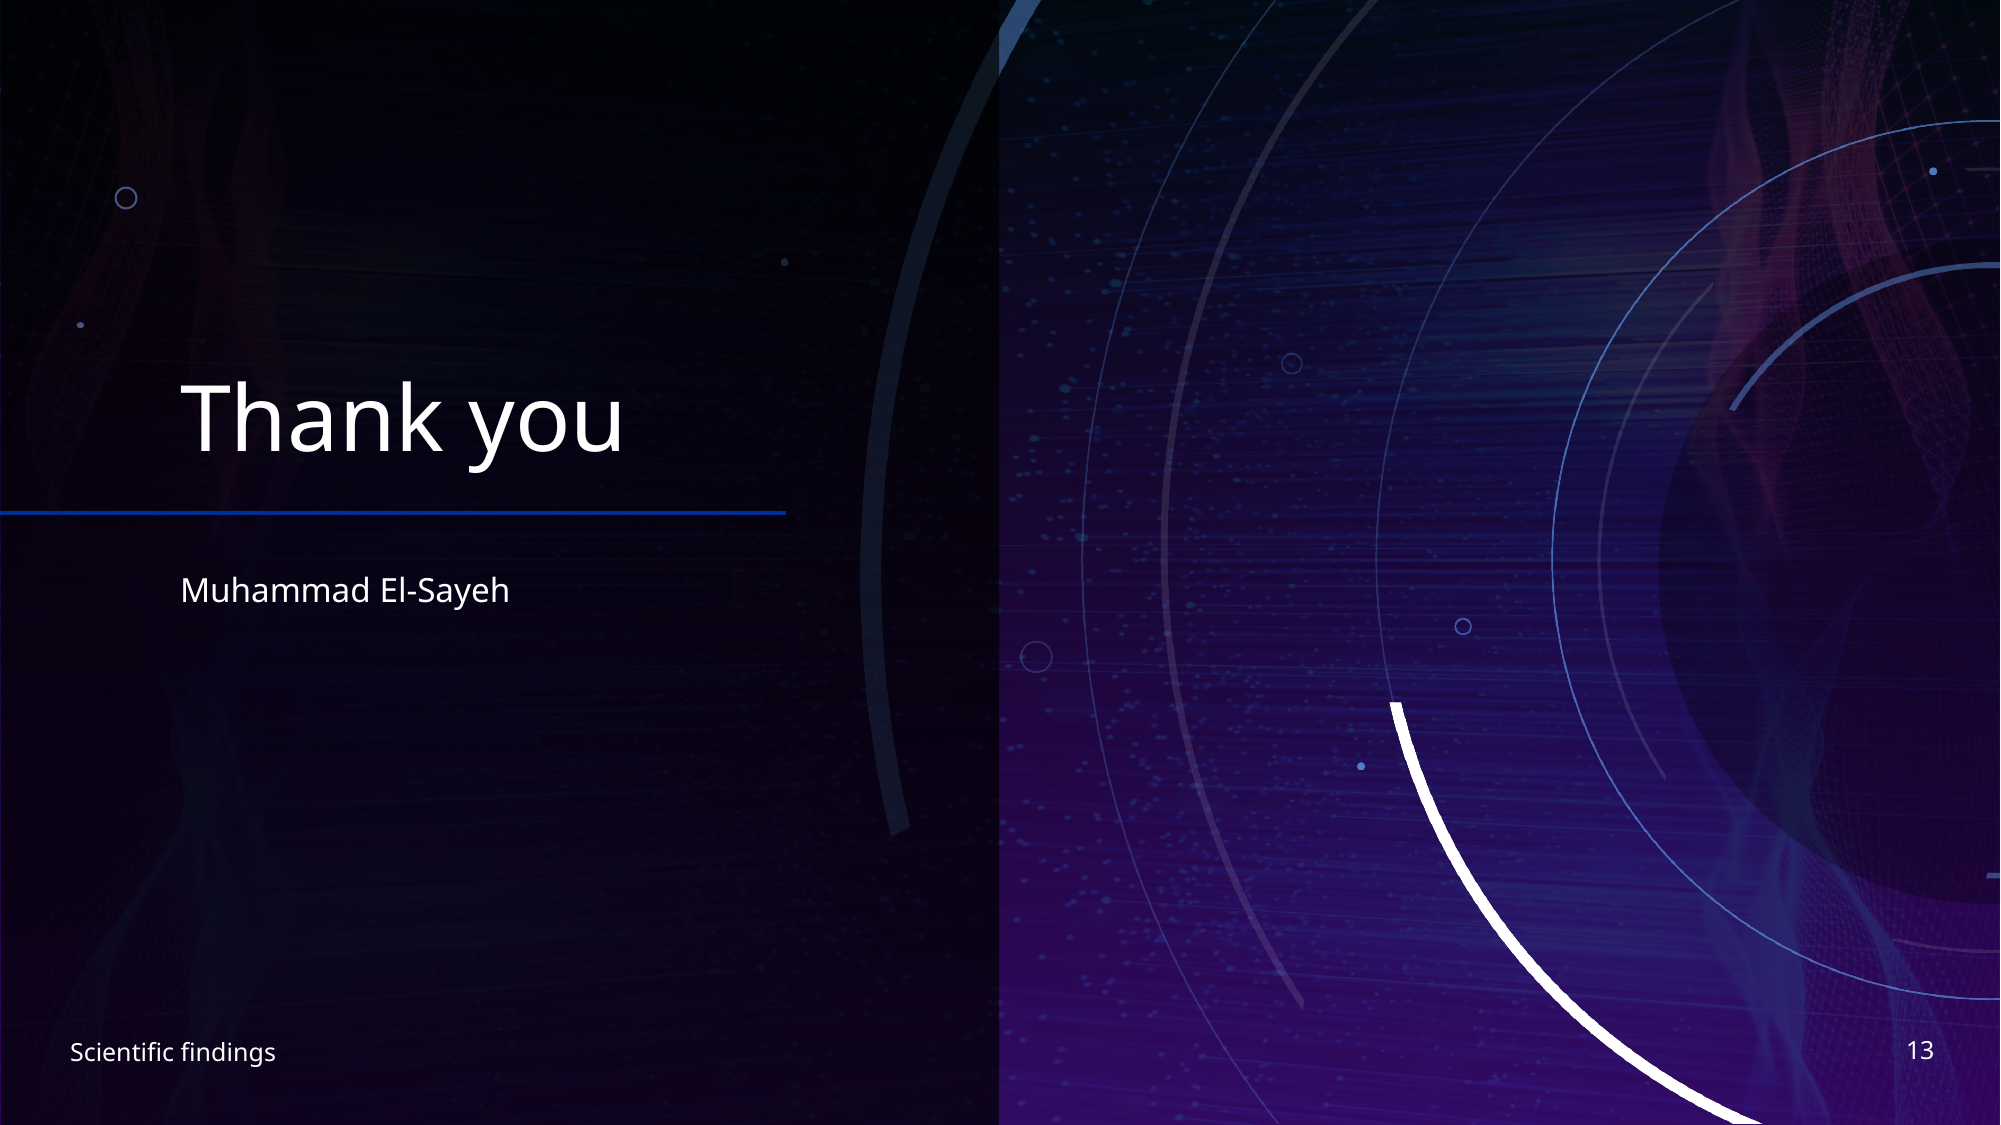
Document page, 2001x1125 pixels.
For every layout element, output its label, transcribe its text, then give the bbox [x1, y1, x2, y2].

title Thank you [165, 256, 784, 480]
footer Scientific findings [55, 1023, 731, 1084]
slide_number 13 [1499, 1021, 1950, 1082]
list Muhammad El-Sayeh [165, 562, 784, 992]
picture [731, 0, 2001, 1124]
